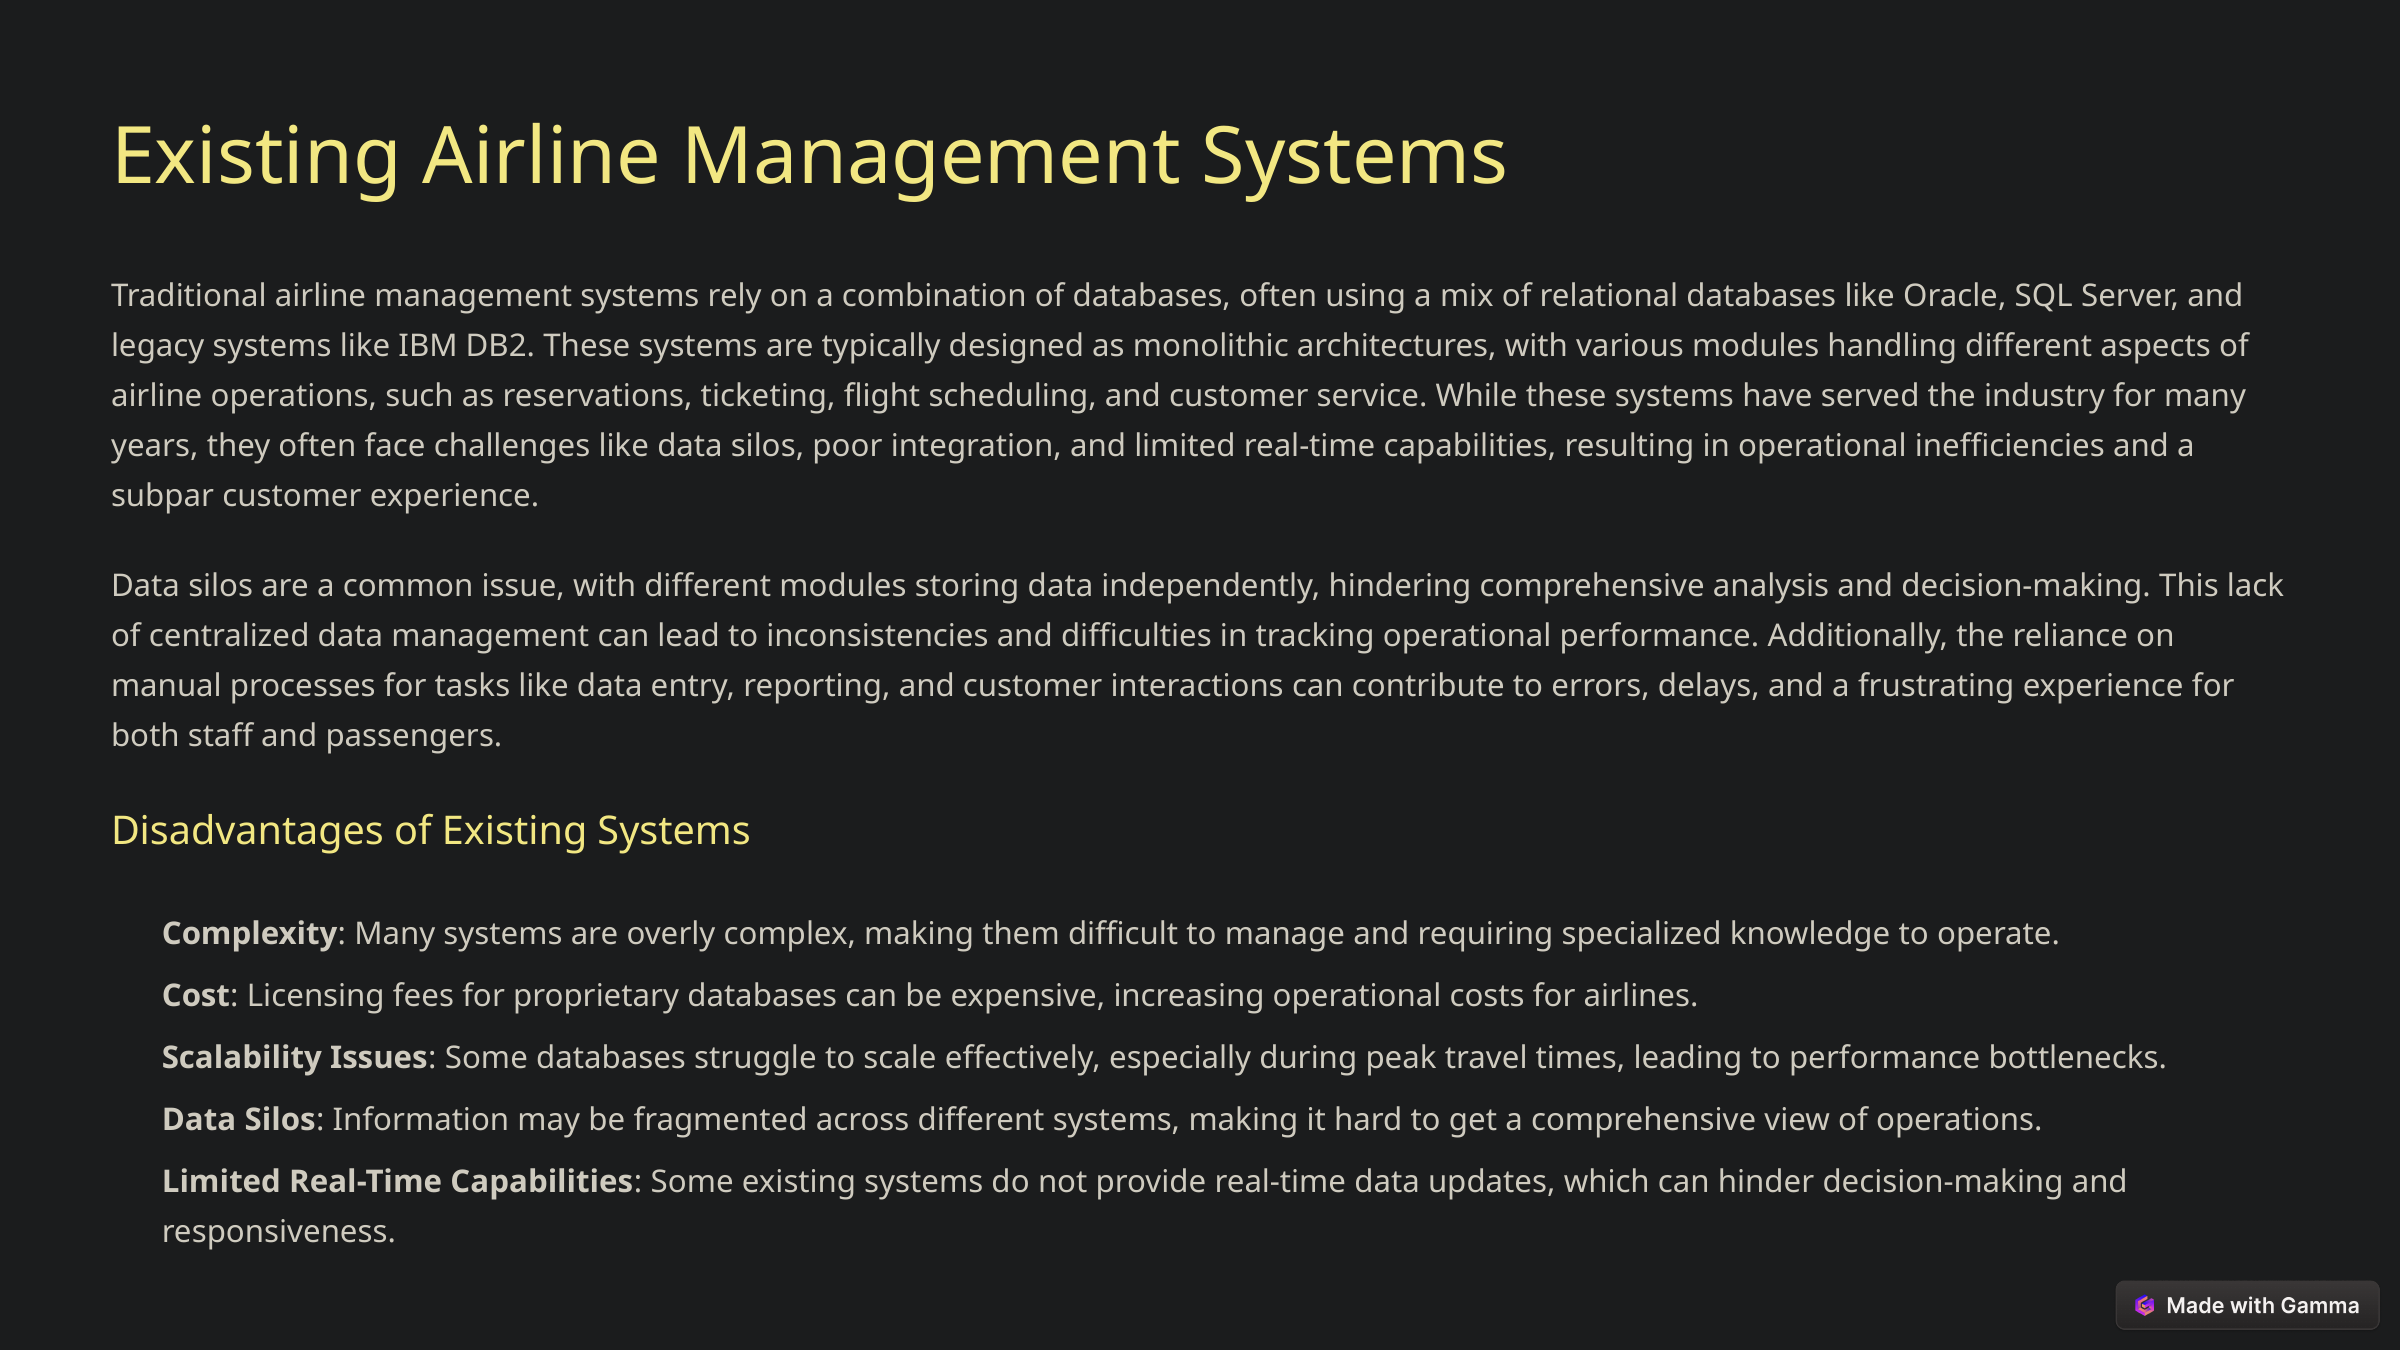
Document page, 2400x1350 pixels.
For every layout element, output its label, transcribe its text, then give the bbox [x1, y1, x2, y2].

text_box Disadvantages of Existing Systems [111, 803, 766, 853]
text_box Cost: Licensing fees for proprietary databases can be expensive, increasing operational costs for airlines. [161, 962, 2289, 1014]
text_box Data Silos: Information may be fragmented across different systems, making it hard to get a comprehensive view of operations. [161, 1086, 2289, 1138]
text_box Existing Airline Management Systems [111, 100, 1548, 200]
picture [2106, 1271, 2389, 1339]
text_box Scalability Issues: Some databases struggle to scale effectively, especially during peak travel times, leading to performance bottlenecks. [161, 1024, 2289, 1076]
text_box Data silos are a common issue, with different modules storing data independently, hindering comprehensive analysis and decision-making. This lack of centralized data management can lead to inconsistencies and difficulties in tracking operational performance. Additionally, the reliance on manual processes for tasks like data entry, reporting, and customer interactions can contribute to errors, delays, and a frustrating experience for both staff and passengers. [111, 552, 2289, 756]
text_box Limited Real-Time Capabilities: Some existing systems do not provide real-time data updates, which can hinder decision-making and responsiveness. [161, 1148, 2289, 1250]
text_box Traditional airline management systems rely on a combination of databases, often using a mix of relational databases like Oracle, SQL Server, and legacy systems like IBM DB2. These systems are typically designed as monolithic architectures, with various modules handling different aspects of airline operations, such as reservations, ticketing, flight scheduling, and customer service. While these systems have served the industry for many years, they often face challenges like data silos, poor integration, and limited real-time capabilities, resulting in operational inefficiencies and a subpar customer experience. [111, 262, 2289, 517]
text_box Complexity: Many systems are overly complex, making them difficult to manage and requiring specialized knowledge to operate. [161, 900, 2289, 952]
